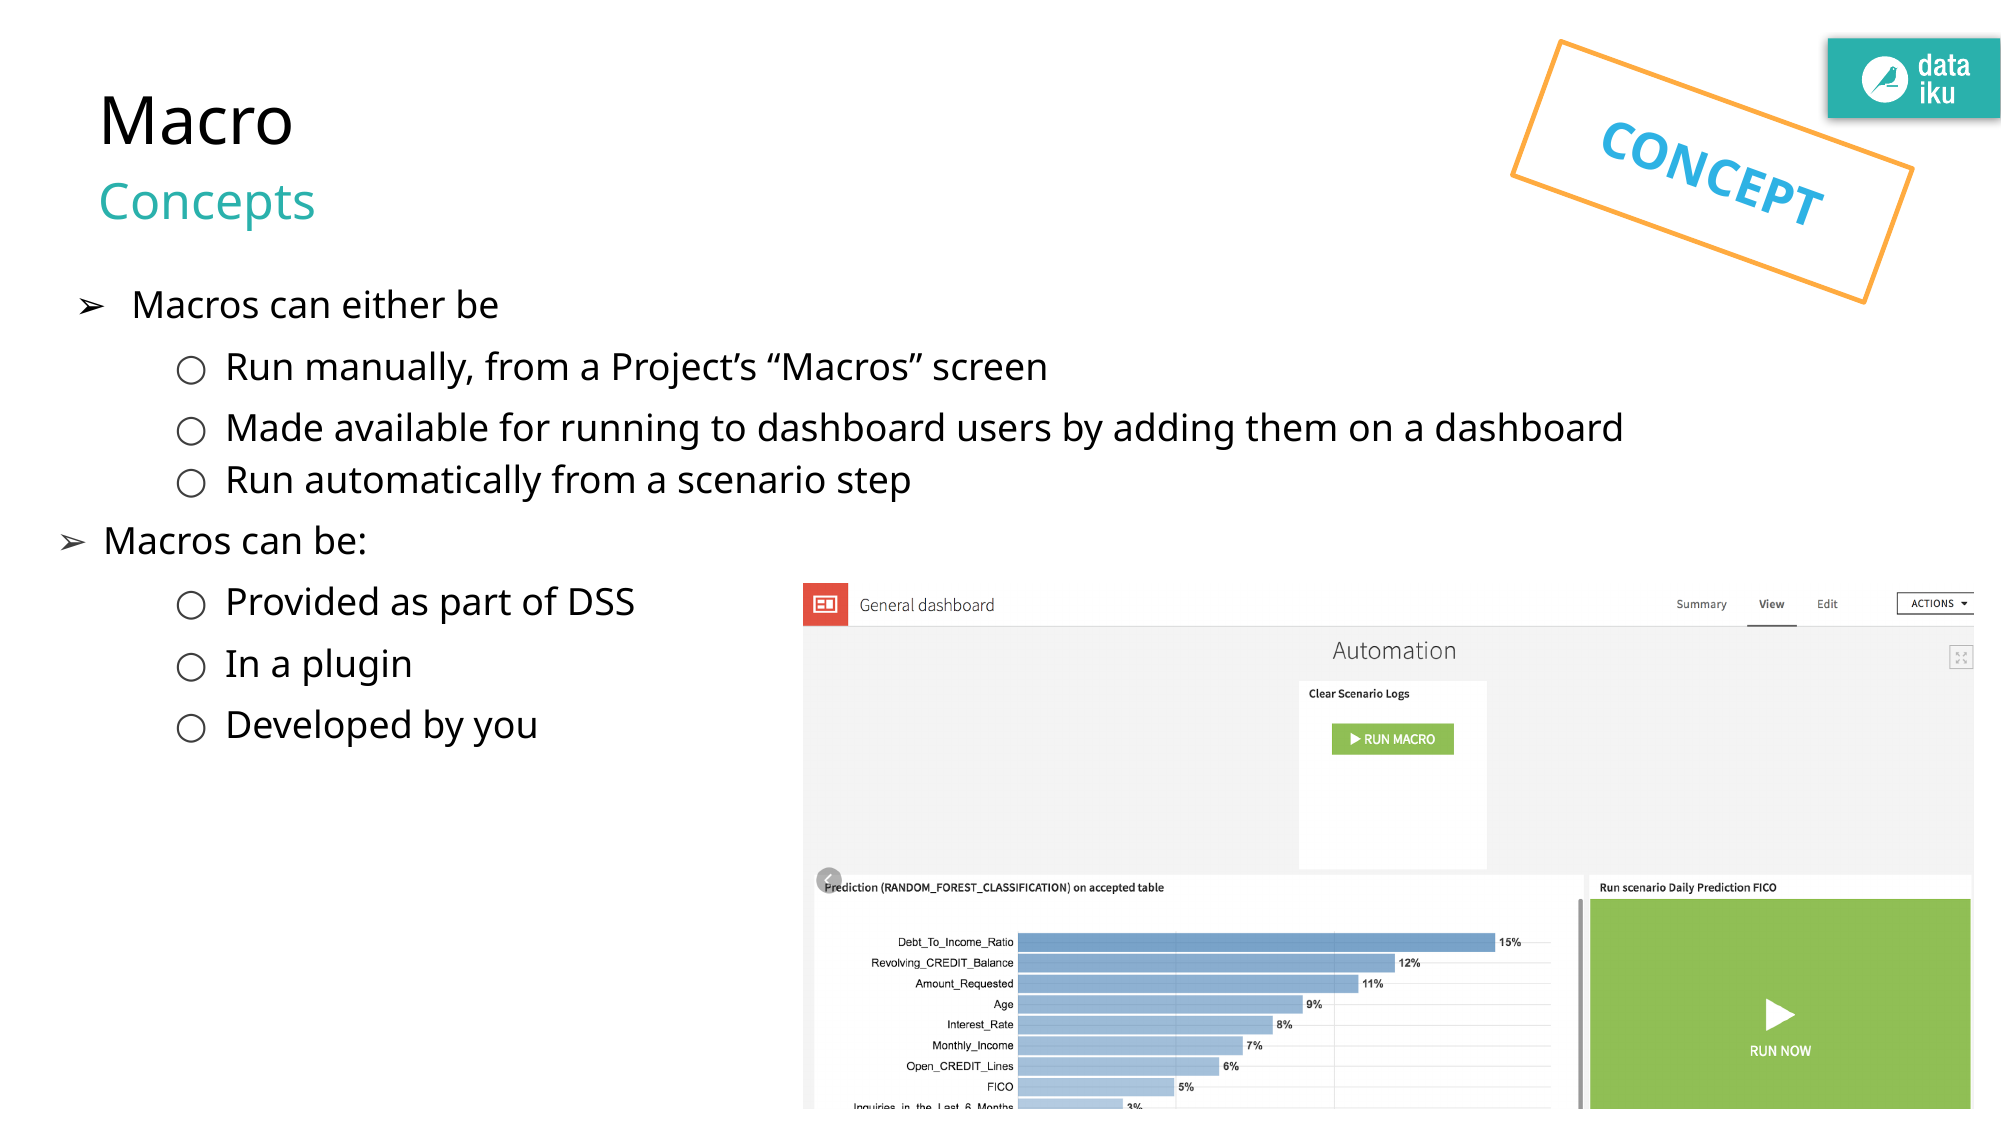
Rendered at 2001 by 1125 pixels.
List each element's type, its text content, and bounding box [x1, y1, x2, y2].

text_box CONCEPT [1521, 41, 1859, 149]
picture [803, 583, 1974, 1110]
list Macros can either be Run manually, from a Project’s “Macros” screen Made available for running to dashboard users by adding them on a dashboard Run automatically from a scenario step Macros can be: Provided as part of DSS In a plugin Developed by you [41, 278, 1765, 975]
title Macro [78, 78, 1547, 149]
title Concepts [78, 149, 1922, 252]
text_box CONCEPT [1724, 252, 1883, 303]
title Macro [1665, 78, 1922, 149]
